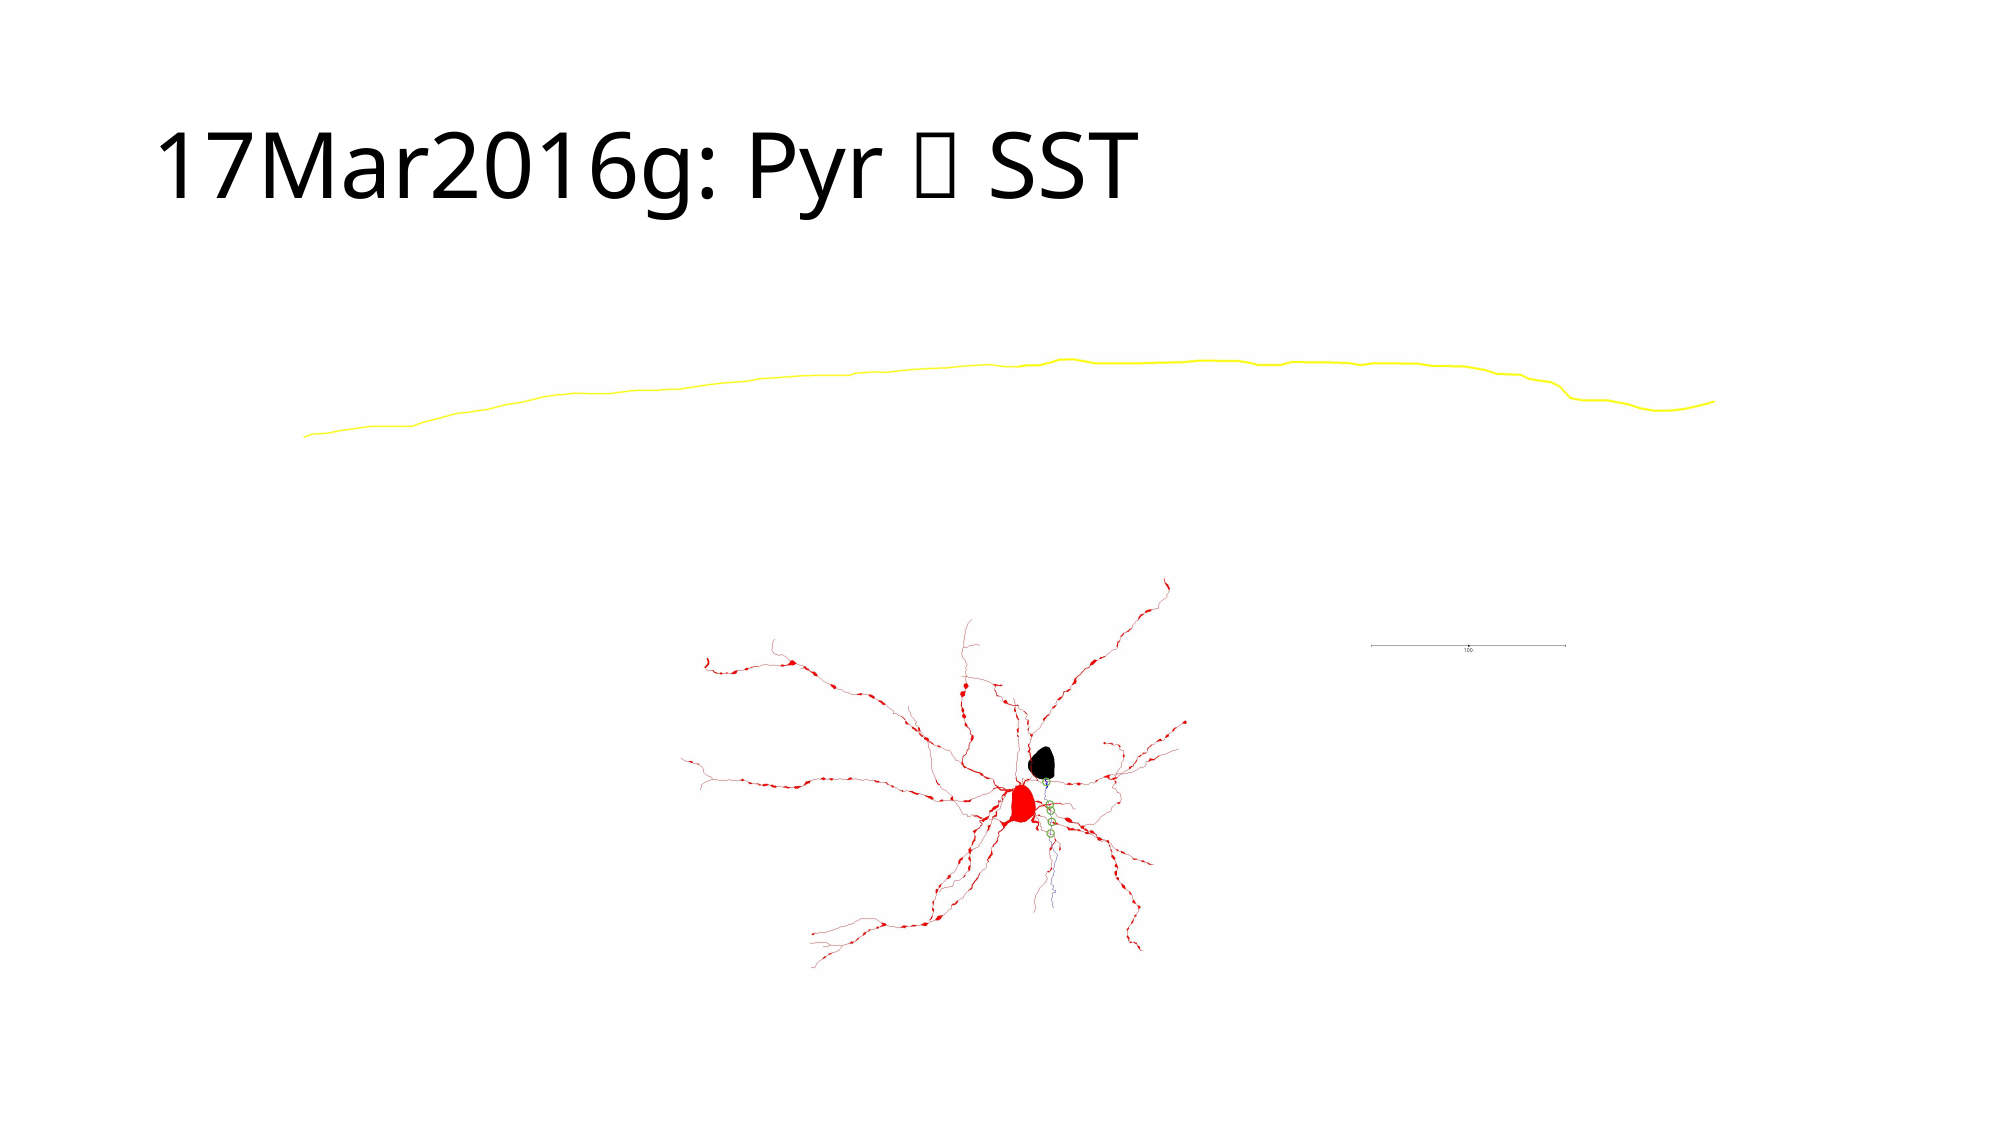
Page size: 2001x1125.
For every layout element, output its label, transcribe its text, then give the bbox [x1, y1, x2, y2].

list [201, 267, 1799, 1116]
title 17Mar2016g: Pyr  SST [137, 59, 1863, 278]
